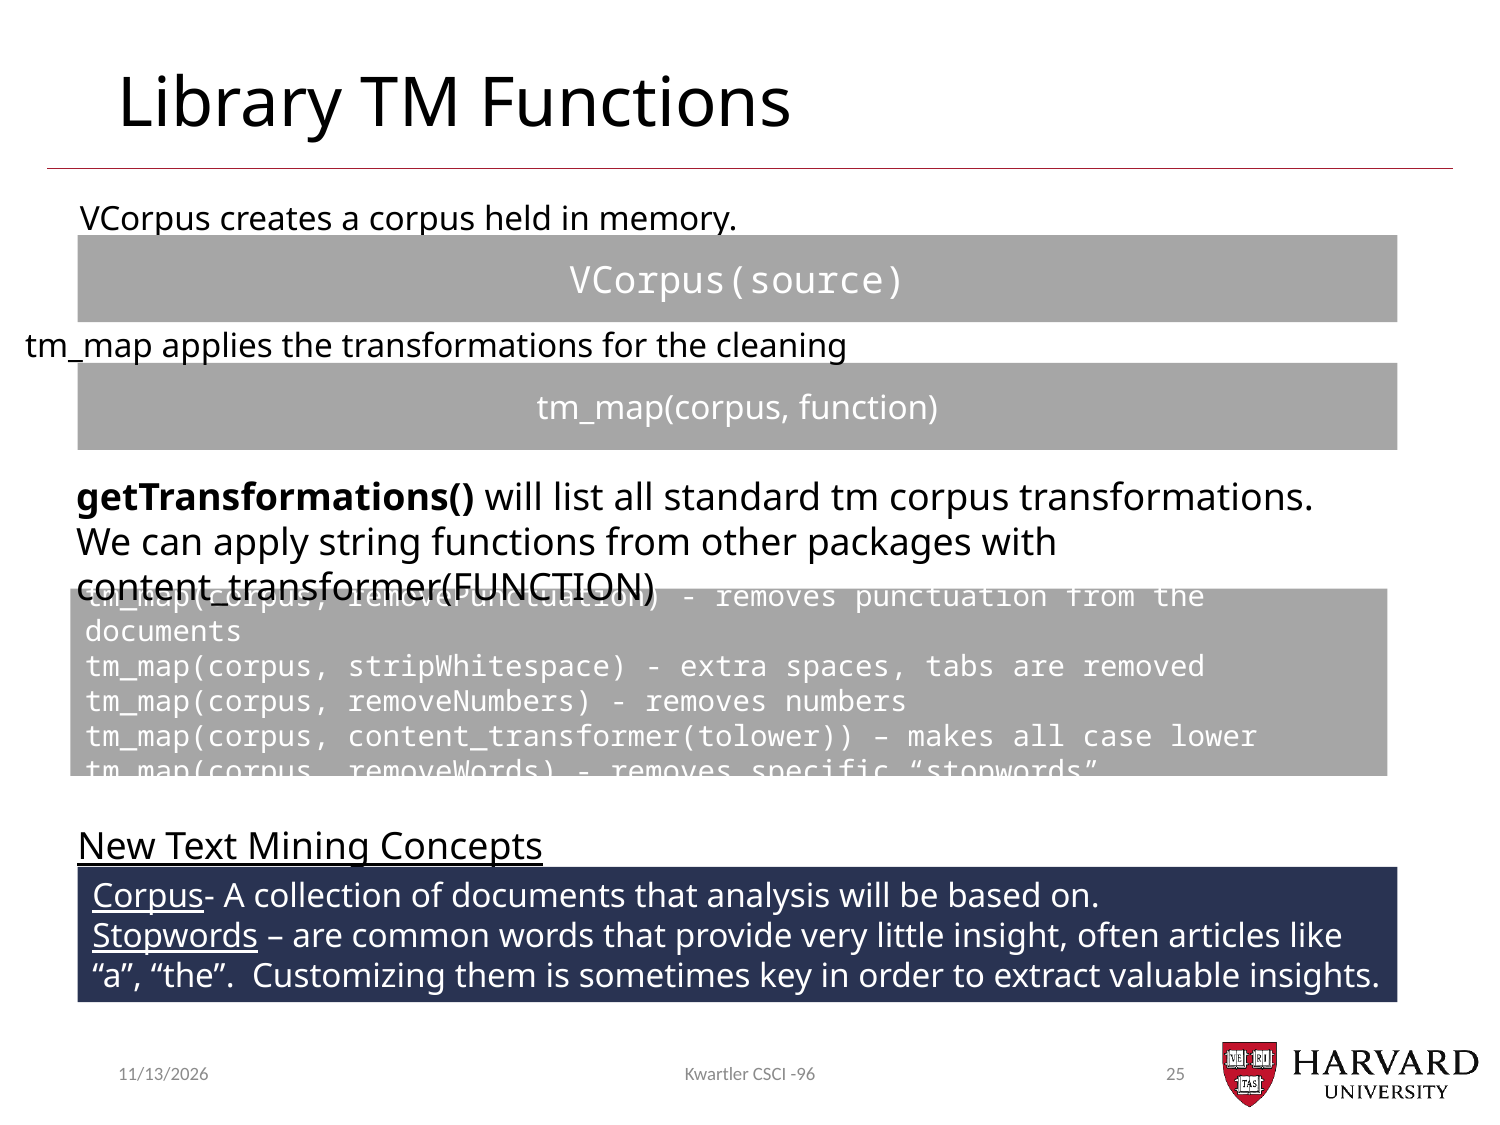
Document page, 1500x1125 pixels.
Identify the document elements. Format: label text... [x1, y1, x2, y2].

text_box 25 [1059, 1042, 1200, 1103]
text_box tm_map(corpus, removePunctuation) - removes punctuation from the documents tm_map(corpus, stripWhitespace) - extra spaces, tabs are removed tm_map(corpus, removeNumbers) - removes numbers tm_map(corpus, content_transformer(tolower)) – makes all case lower tm_map(corpus, removeWords) - removes specific “stopwords” [70, 616, 1388, 777]
text_box Kwartler CSCI -96 [496, 1042, 1004, 1103]
text_box New Text Mining Concepts [62, 814, 559, 875]
text_box Corpus- A collection of documents that analysis will be based on. Stopwords – are common words that provide very little insight, often articles like “a”, “the”. Customizing them is sometimes key in order to extract valuable insights. [77, 866, 1398, 1003]
text_box 11/21/22 [103, 1042, 441, 1103]
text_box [66, 316, 1398, 450]
title Library TM Functions [103, 59, 1397, 157]
picture [1200, 1024, 1500, 1125]
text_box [65, 190, 1398, 323]
text_box getTransformations() will list all standard tm corpus transformations. We can apply string functions from other packages with content_transformer(FUNCTION) [61, 465, 1402, 616]
